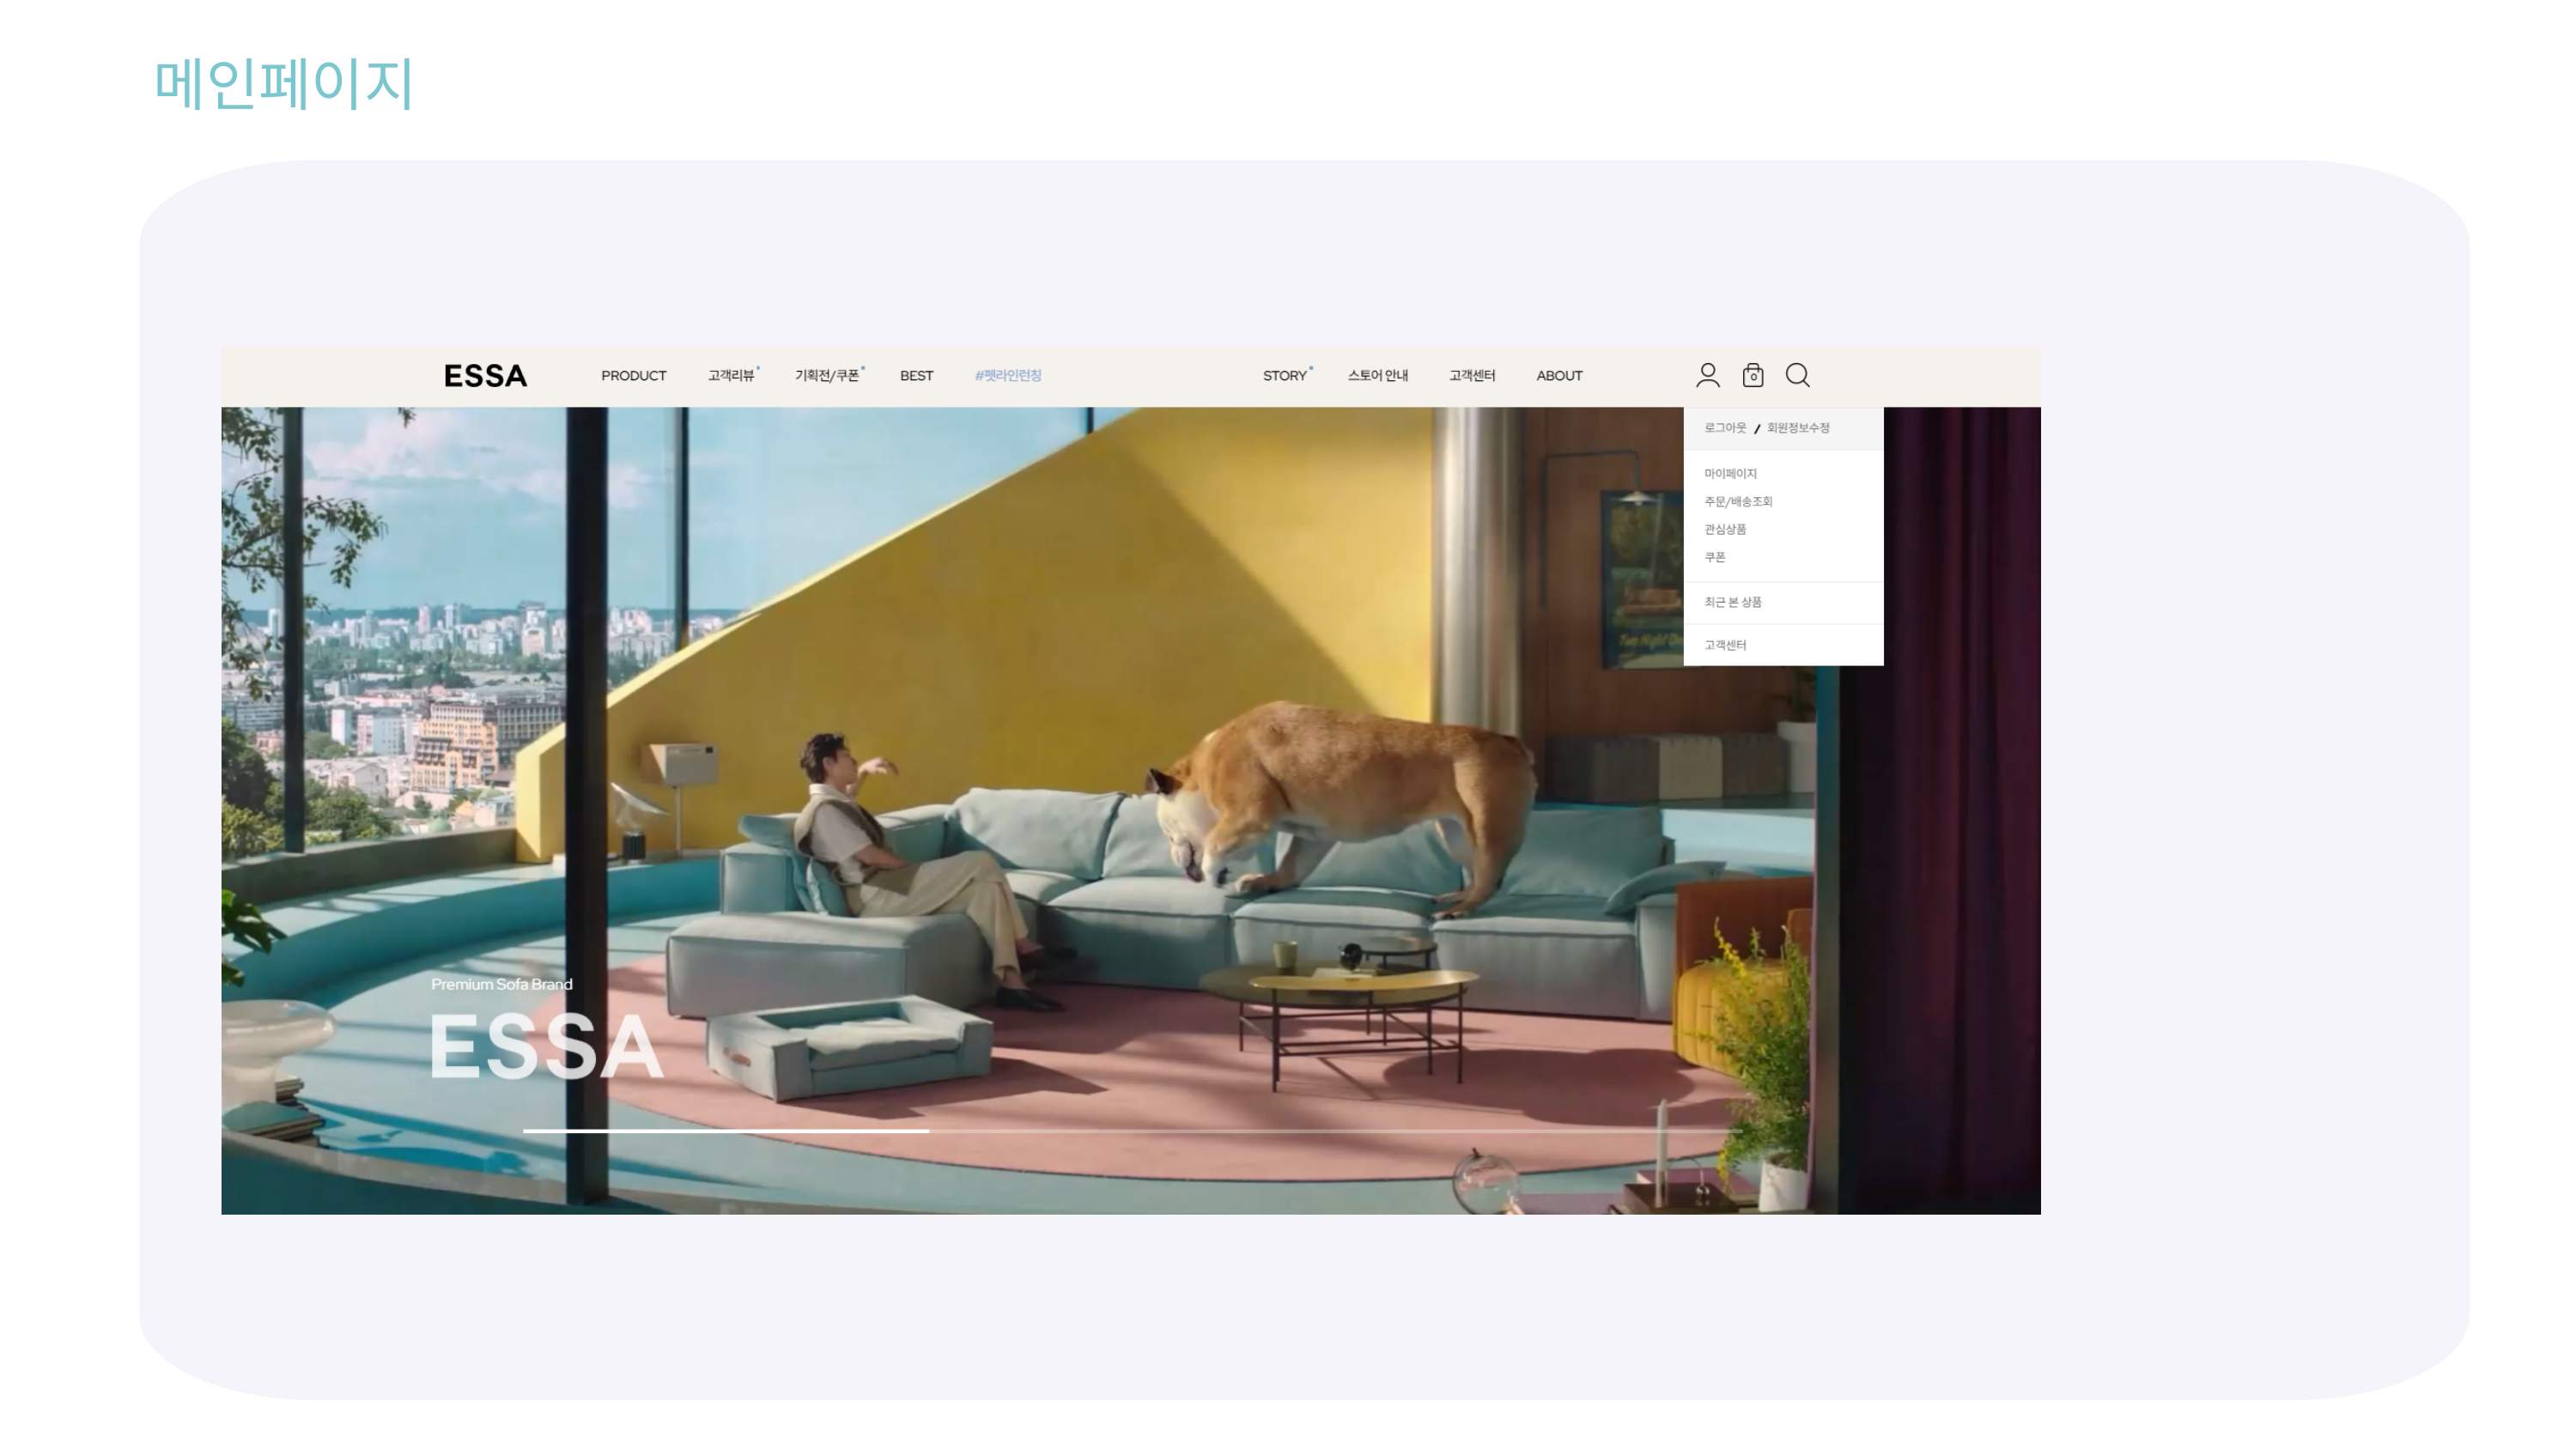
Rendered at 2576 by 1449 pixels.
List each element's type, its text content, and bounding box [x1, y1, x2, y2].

picture [221, 345, 2041, 1215]
text_box 메인페이지 [140, 42, 453, 124]
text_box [139, 160, 2470, 1401]
